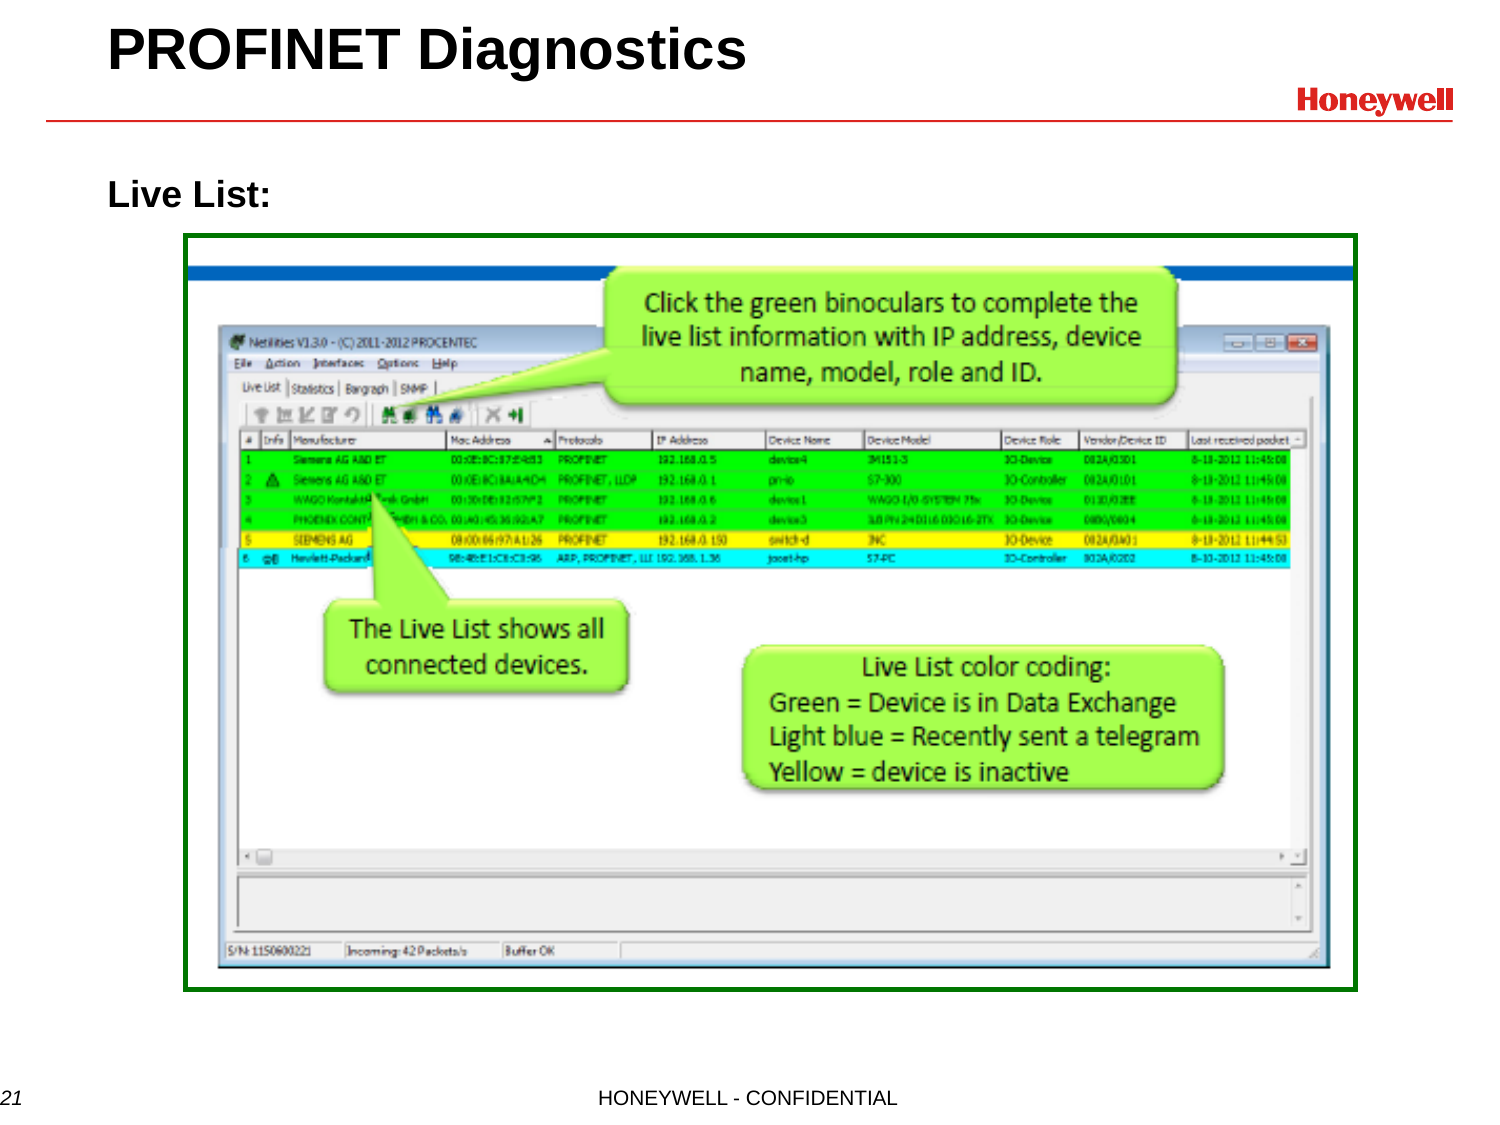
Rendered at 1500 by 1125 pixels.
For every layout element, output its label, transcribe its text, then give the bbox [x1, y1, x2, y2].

list Live List: [91, 162, 1405, 989]
picture [187, 237, 1354, 988]
title PROFINET Diagnostics [91, 16, 1405, 95]
